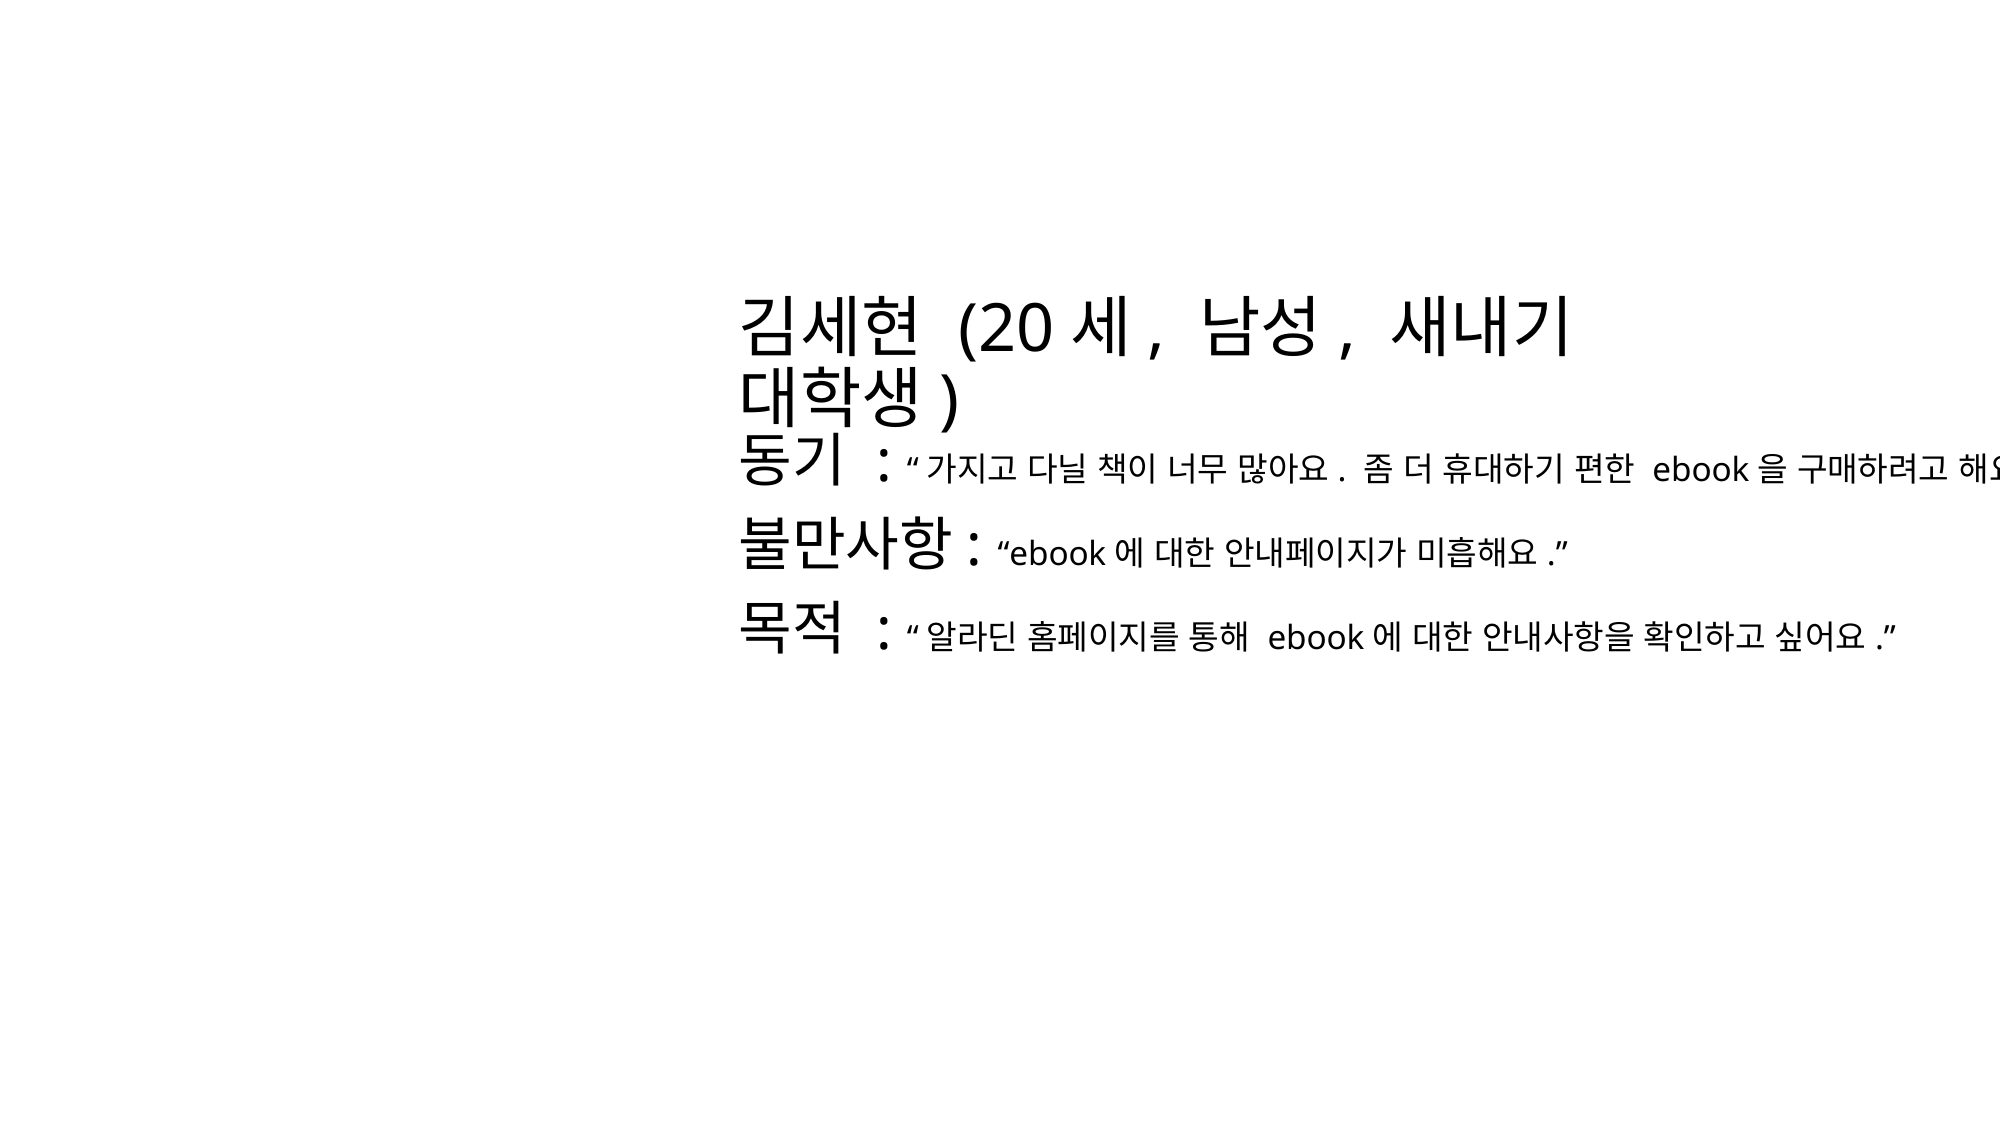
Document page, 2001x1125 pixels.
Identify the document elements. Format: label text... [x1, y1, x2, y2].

text_box 동기 : “가지고 다닐 책이 너무 많아요. 좀 더 휴대하기 편한 ebook을 구매하려고 해요.” 불만사항: “ebook에 대한 안내페이지가 미흡해요.” 목적 : “알라딘 홈페이지를 통해 ebook에 대한 안내사항을 확인하고 싶어요.” [723, 424, 2000, 864]
list 김세현 (20세, 남성, 새내기 대학생) [723, 286, 1750, 408]
